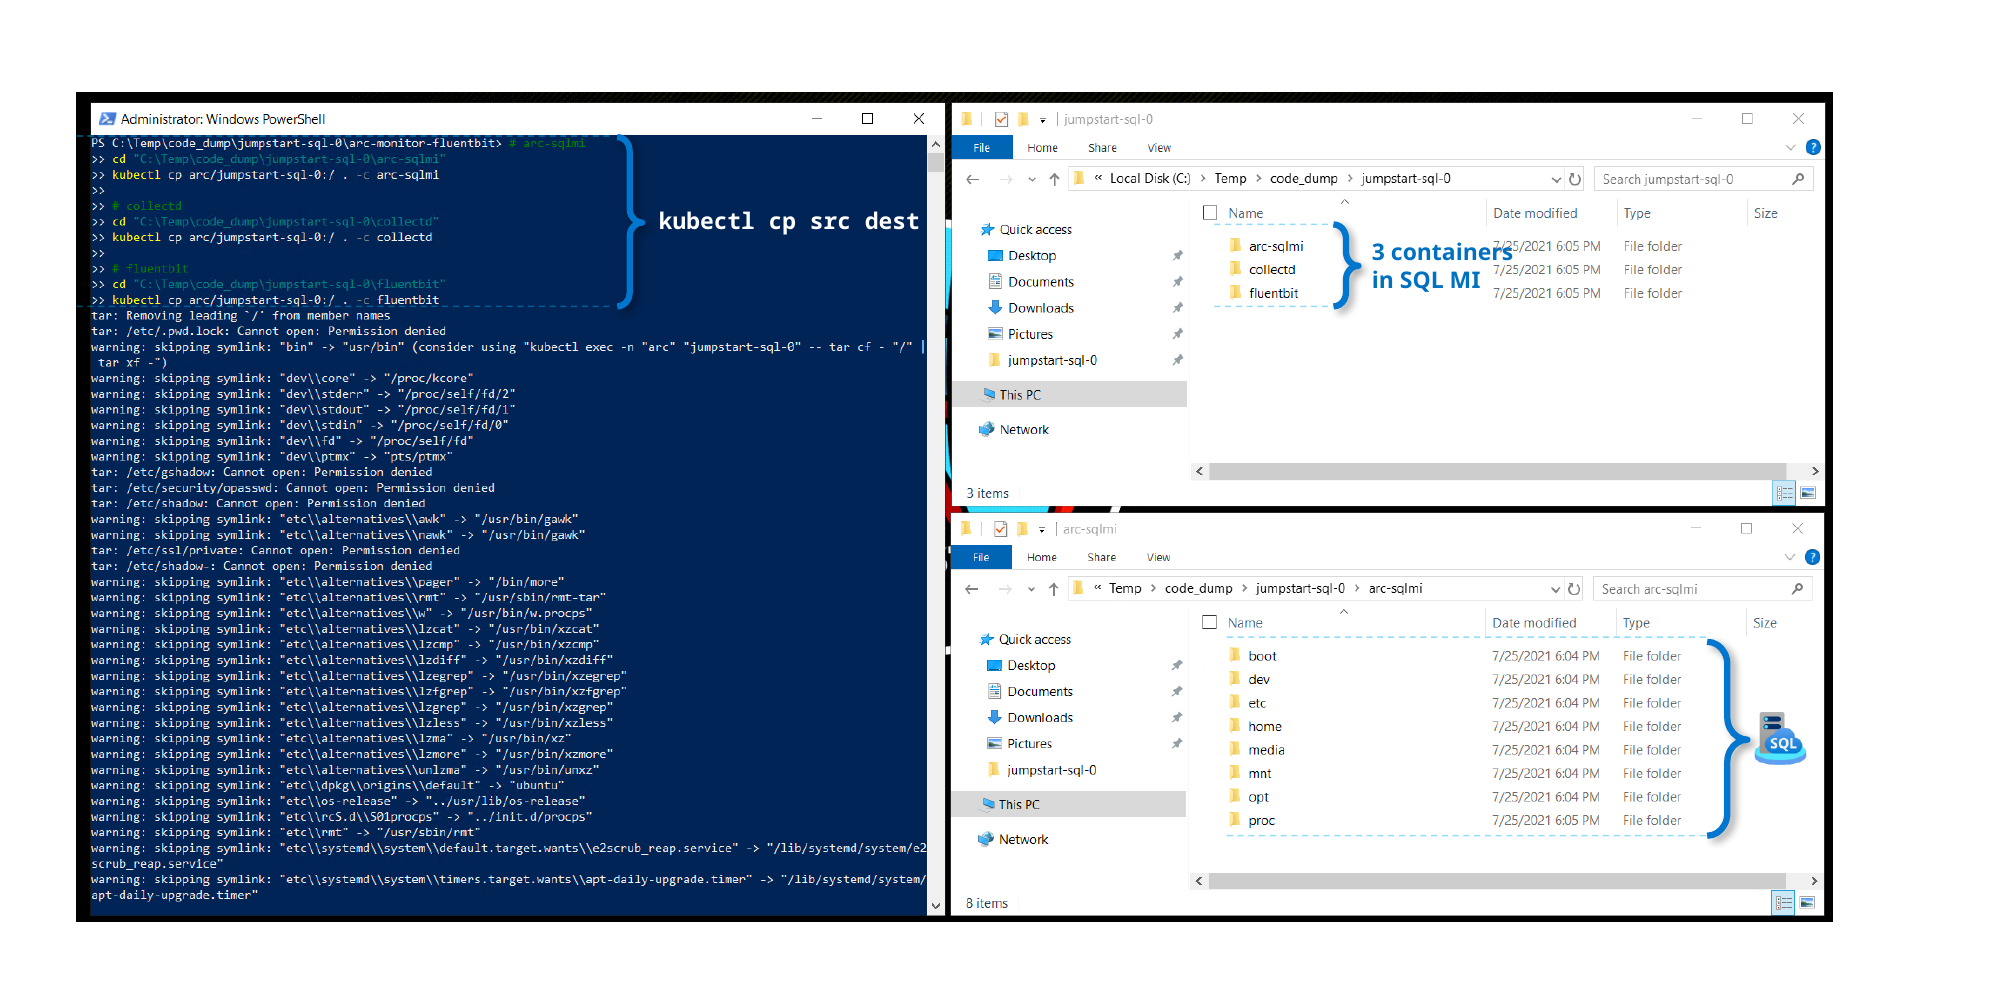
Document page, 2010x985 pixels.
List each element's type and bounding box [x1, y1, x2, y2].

text_box [76, 91, 1833, 922]
